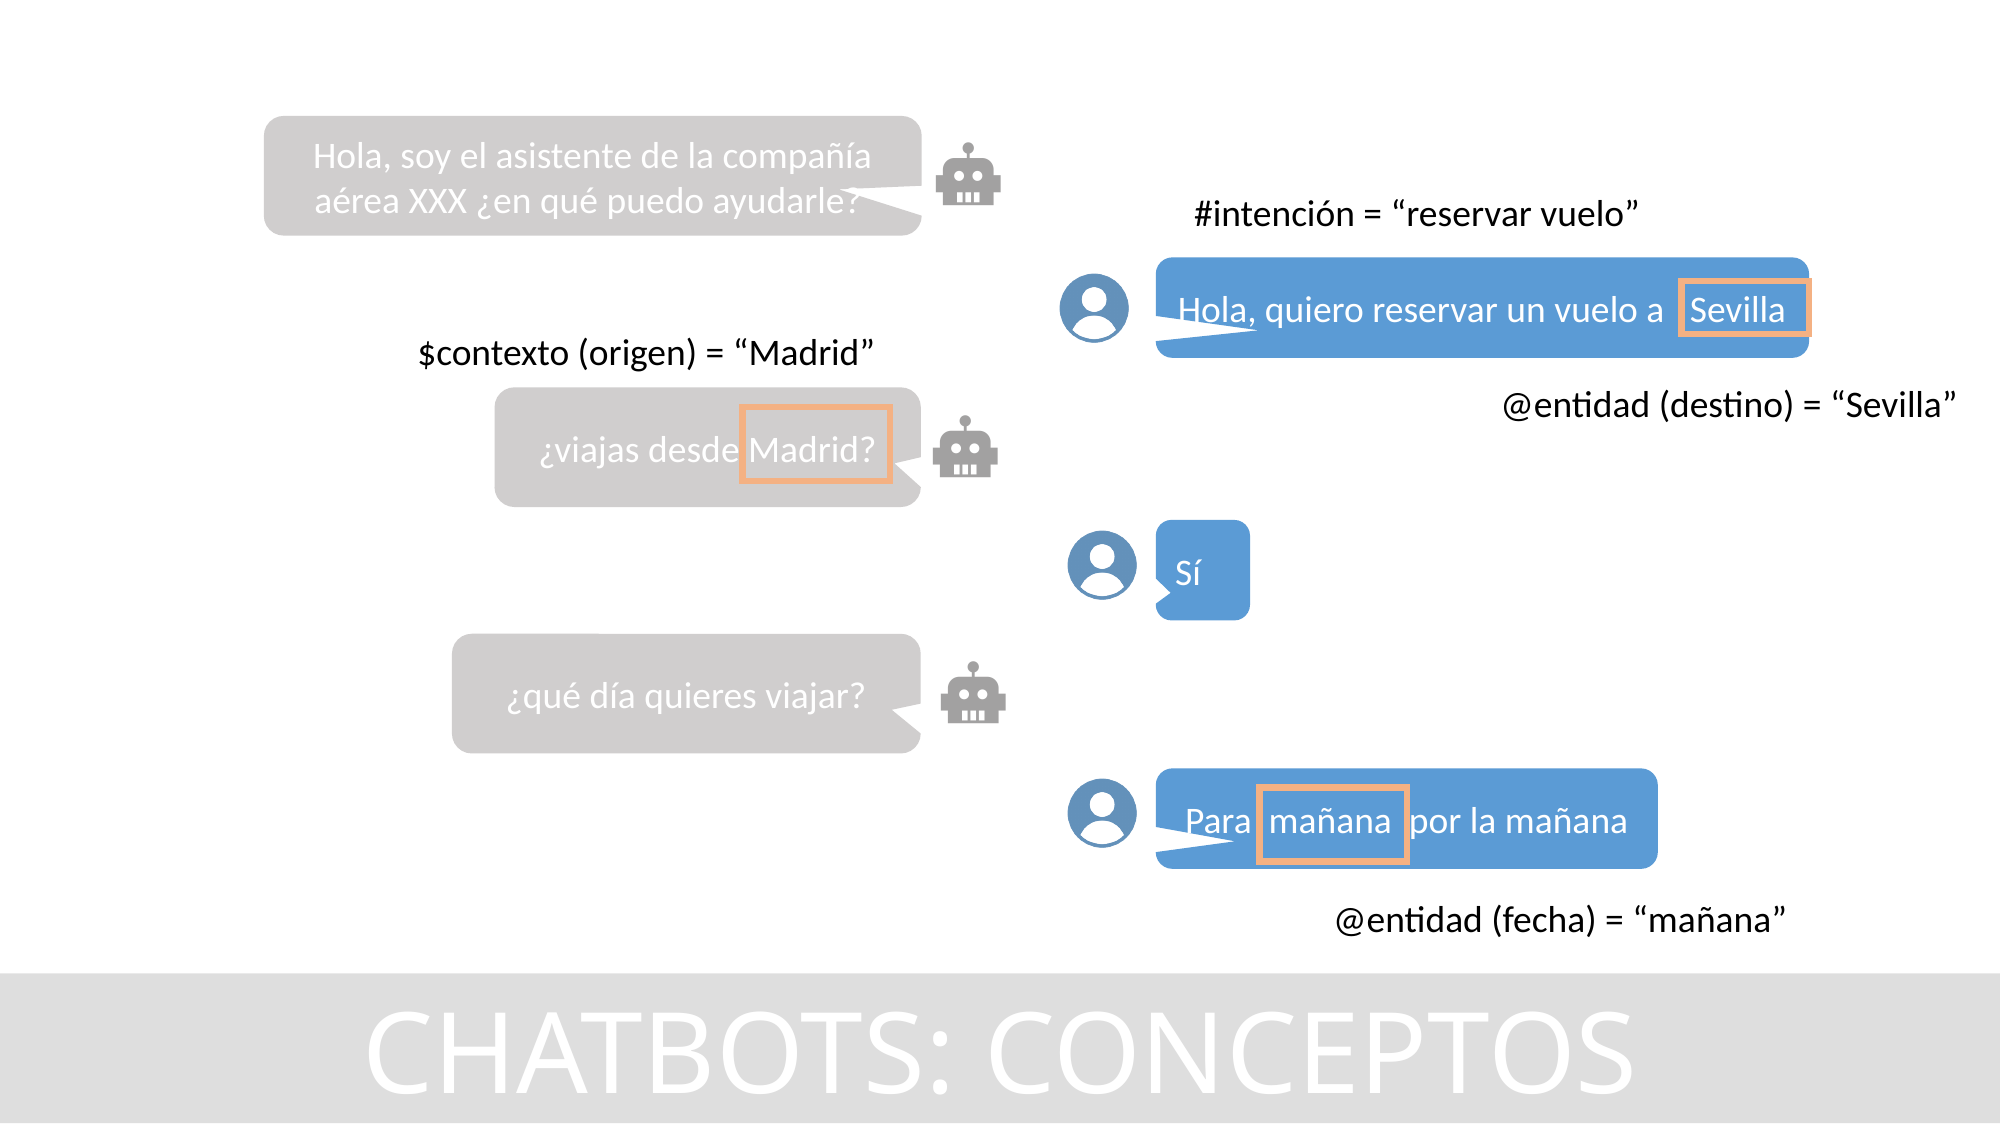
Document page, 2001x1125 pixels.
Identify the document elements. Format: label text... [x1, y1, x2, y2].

picture [937, 657, 1009, 728]
text_box @entidad (destino) = “Sevilla” [1485, 372, 1974, 433]
text_box Hola, soy el asistente de la compañía aérea XXX ¿en qué puedo ayudarle? [262, 114, 923, 237]
picture [933, 138, 1005, 210]
text_box CHATBOTS: CONCEPTOS [0, 973, 2000, 1124]
picture [1057, 271, 1131, 345]
text_box [1681, 280, 1810, 335]
text_box Hola, quiero reservar un vuelo a Sevilla [1154, 256, 1811, 359]
text_box @entidad (fecha) = “mañana” [1318, 887, 1803, 948]
text_box Para mañana por la mañana [1154, 767, 1659, 870]
text_box ¿viajas desde Madrid? [493, 386, 922, 509]
text_box [1258, 786, 1408, 862]
picture [930, 411, 1001, 482]
picture [1065, 528, 1139, 602]
picture [1065, 776, 1139, 850]
text_box Sí [1154, 518, 1252, 622]
text_box $contexto (origen) = “Madrid” [402, 320, 891, 381]
text_box #intención = “reservar vuelo” [1179, 181, 1656, 242]
text_box [741, 406, 891, 482]
text_box ¿qué día quieres viajar? [450, 632, 922, 755]
